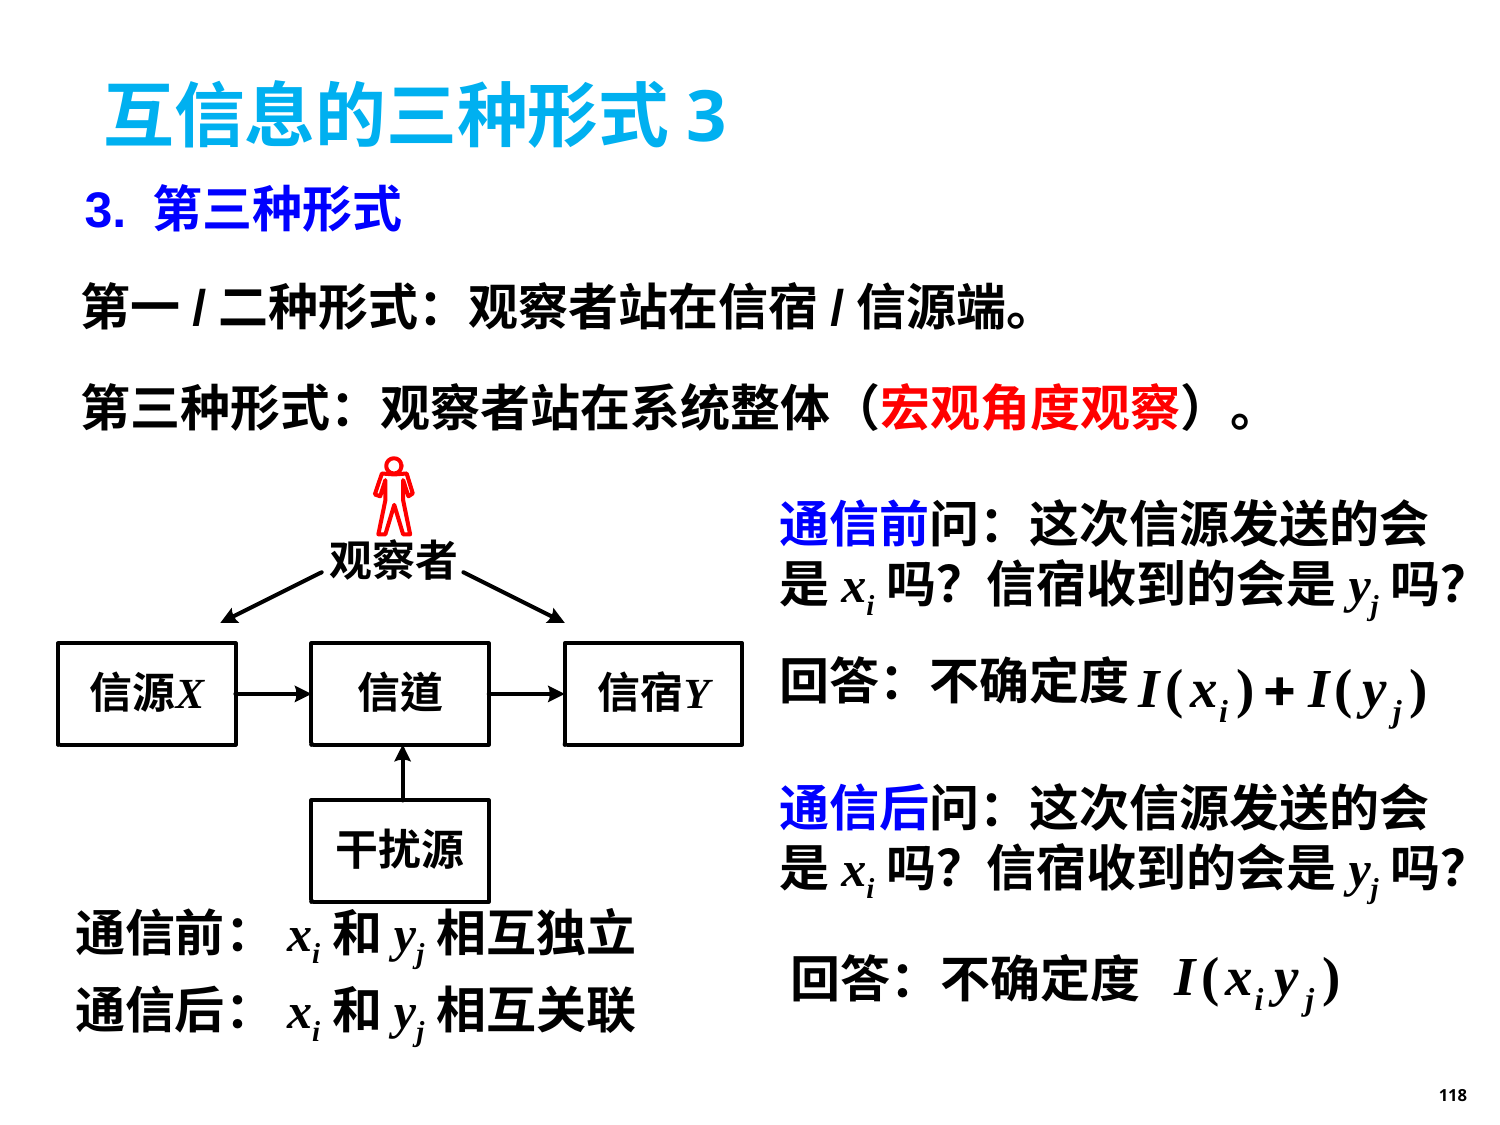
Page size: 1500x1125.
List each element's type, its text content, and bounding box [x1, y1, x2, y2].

text_box 第一/二种形式：观察者站在信宿/信源端。 [65, 268, 1500, 343]
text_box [54, 455, 746, 906]
text_box 3. 第三种形式 [69, 170, 857, 245]
slide_number 118 [1379, 1075, 1483, 1118]
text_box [775, 940, 1377, 1028]
text_box 通信后：xi和yj相互关联 [60, 971, 854, 1055]
title 互信息的三种形式3 [88, 30, 1412, 164]
text_box 通信前：xi和yj相互独立 [60, 893, 854, 971]
text_box 通信后问：这次信源发送的会是xi吗？信宿收到的会是yj吗？ [764, 768, 1471, 912]
text_box 通信前问：这次信源发送的会是xi吗？信宿收到的会是yj吗？ [764, 485, 1495, 629]
text_box 第三种形式：观察者站在系统整体（宏观角度观察）。 [65, 368, 1500, 444]
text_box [764, 641, 1436, 740]
